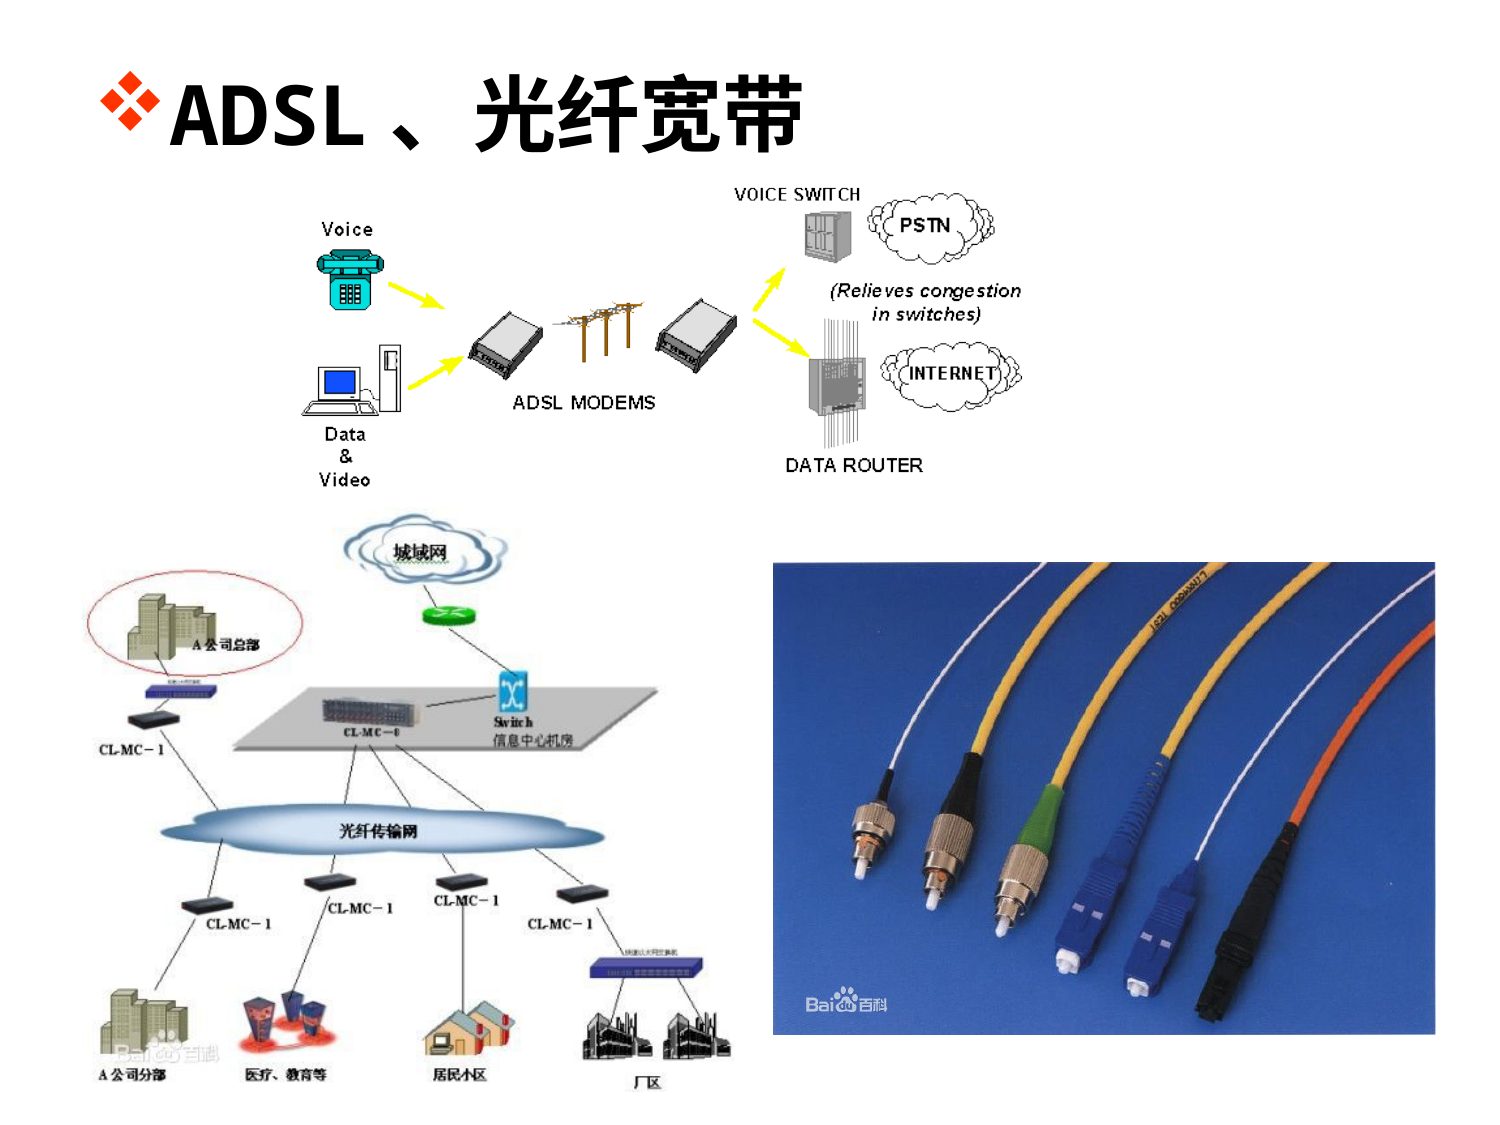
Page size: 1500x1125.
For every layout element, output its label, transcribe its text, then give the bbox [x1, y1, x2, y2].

picture [82, 507, 735, 1092]
text_box ADSL、光纤宽带 [78, 54, 1329, 174]
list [301, 184, 1034, 492]
picture [773, 562, 1436, 1035]
